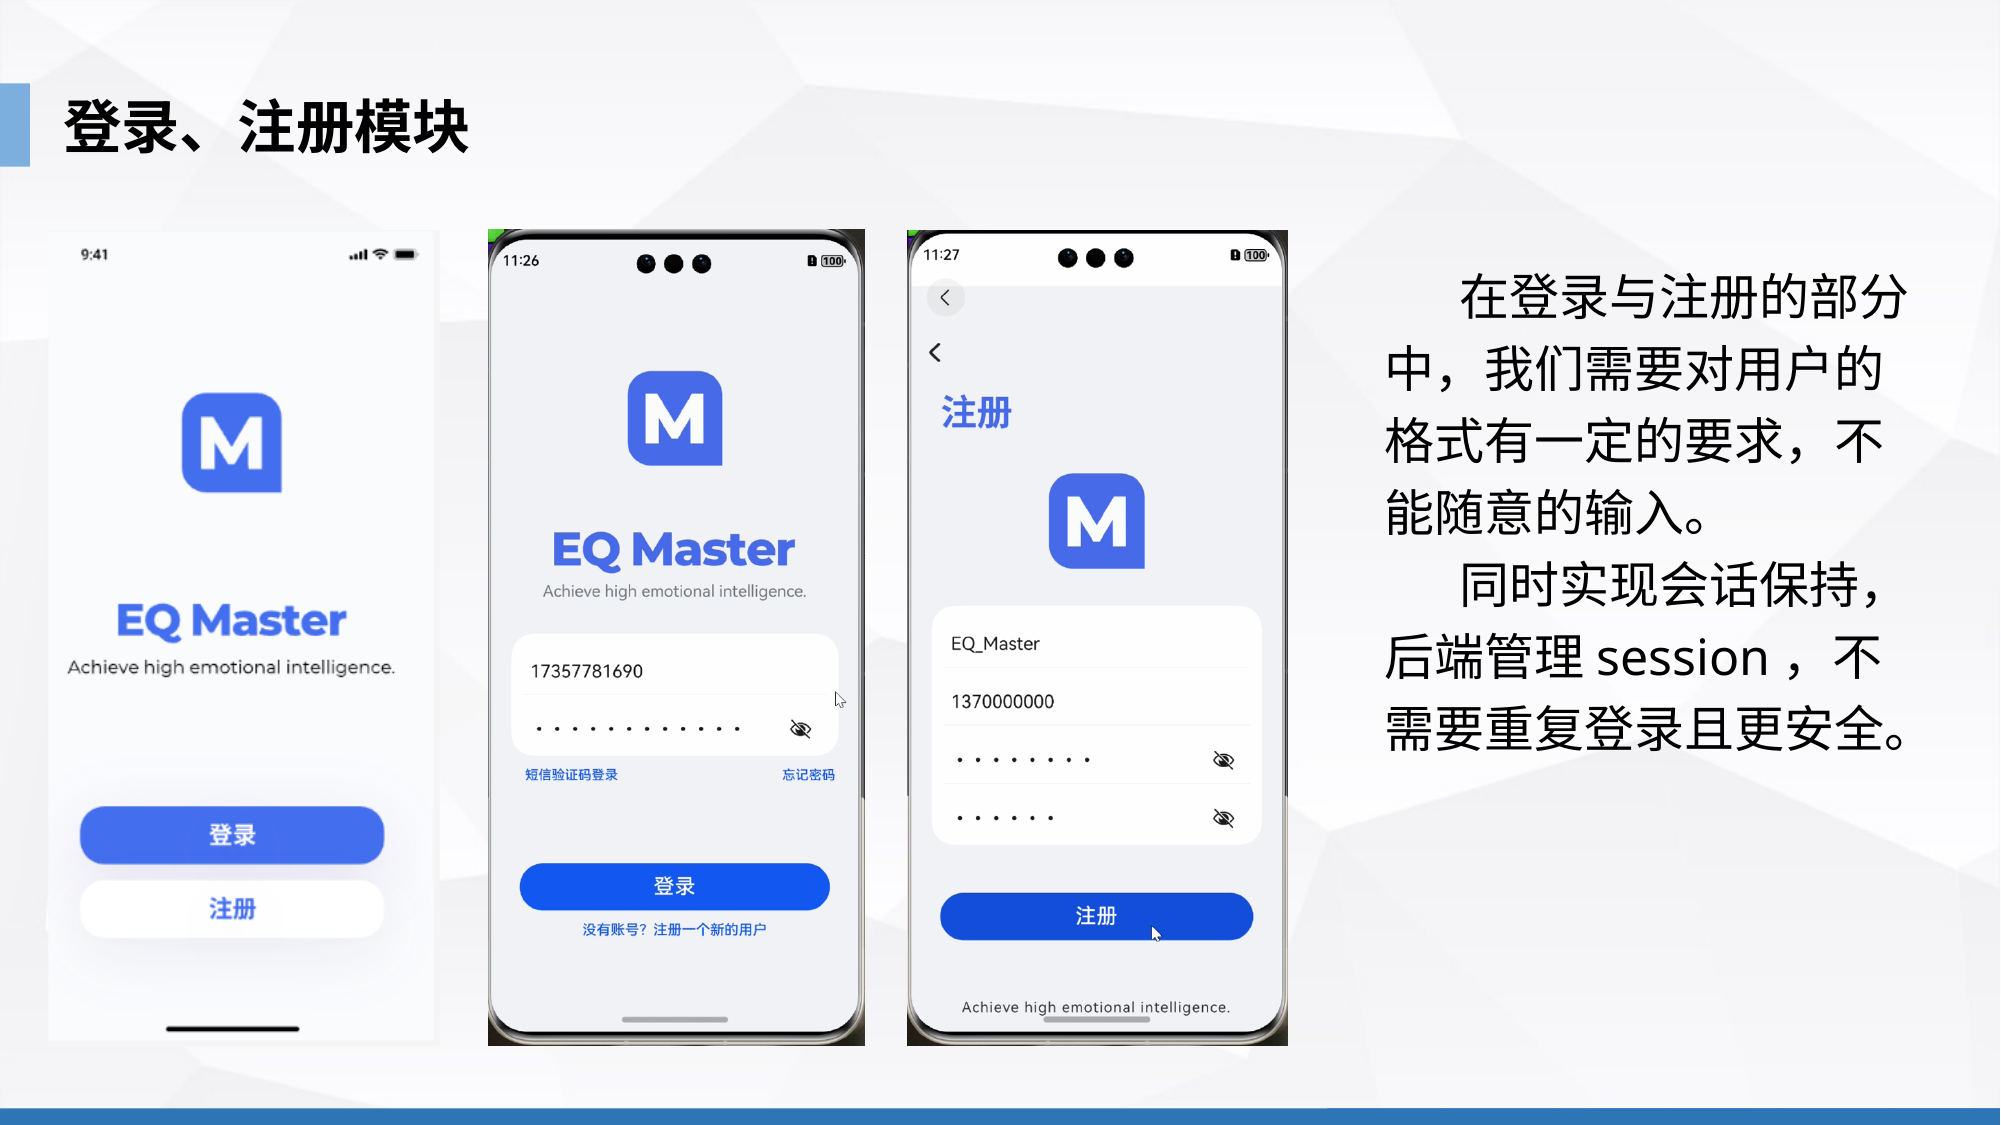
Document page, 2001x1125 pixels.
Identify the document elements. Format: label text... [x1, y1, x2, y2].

text_box 在登录与注册的部分中，我们需要对用户的格式有一定的要求，不能随意的输入。 同时实现会话保持，后端管理session，不需要重复登录且更安全。 [1369, 246, 1945, 1029]
picture [0, 0, 2001, 1125]
text_box [0, 82, 31, 168]
text_box 登录、注册模块 [48, 83, 489, 169]
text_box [0, 1108, 2000, 1125]
